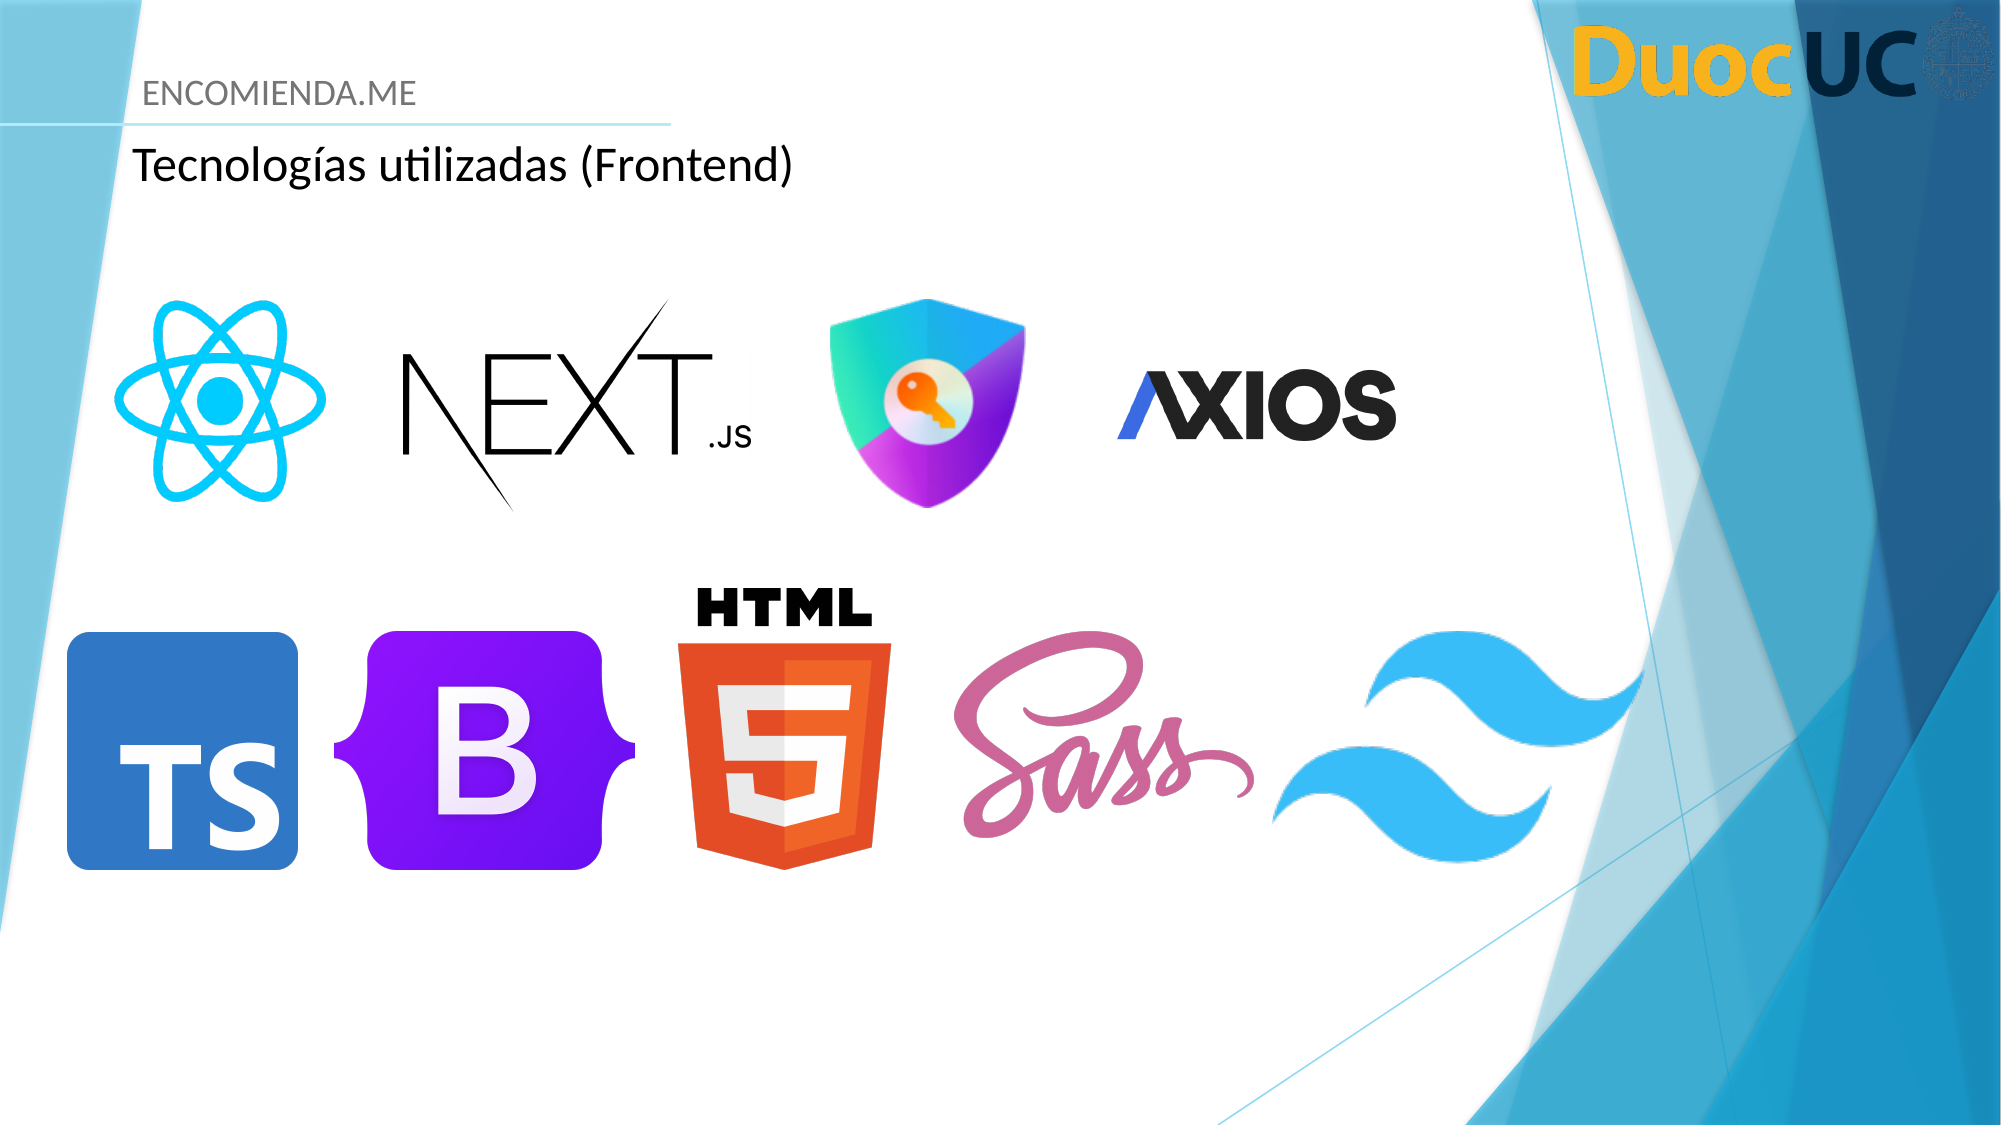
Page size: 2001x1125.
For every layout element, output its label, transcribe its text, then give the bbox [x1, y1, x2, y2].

text_box ENCOMIENDA.ME [126, 60, 467, 121]
picture [104, 280, 336, 522]
picture [334, 588, 935, 871]
picture [1117, 369, 1397, 442]
picture [67, 631, 299, 871]
picture [953, 630, 1255, 839]
picture [402, 297, 751, 513]
picture [829, 299, 1027, 508]
picture [1271, 630, 1645, 868]
text_box Tecnologías utilizadas (Frontend) [0, 124, 928, 200]
picture [1567, 0, 2000, 107]
